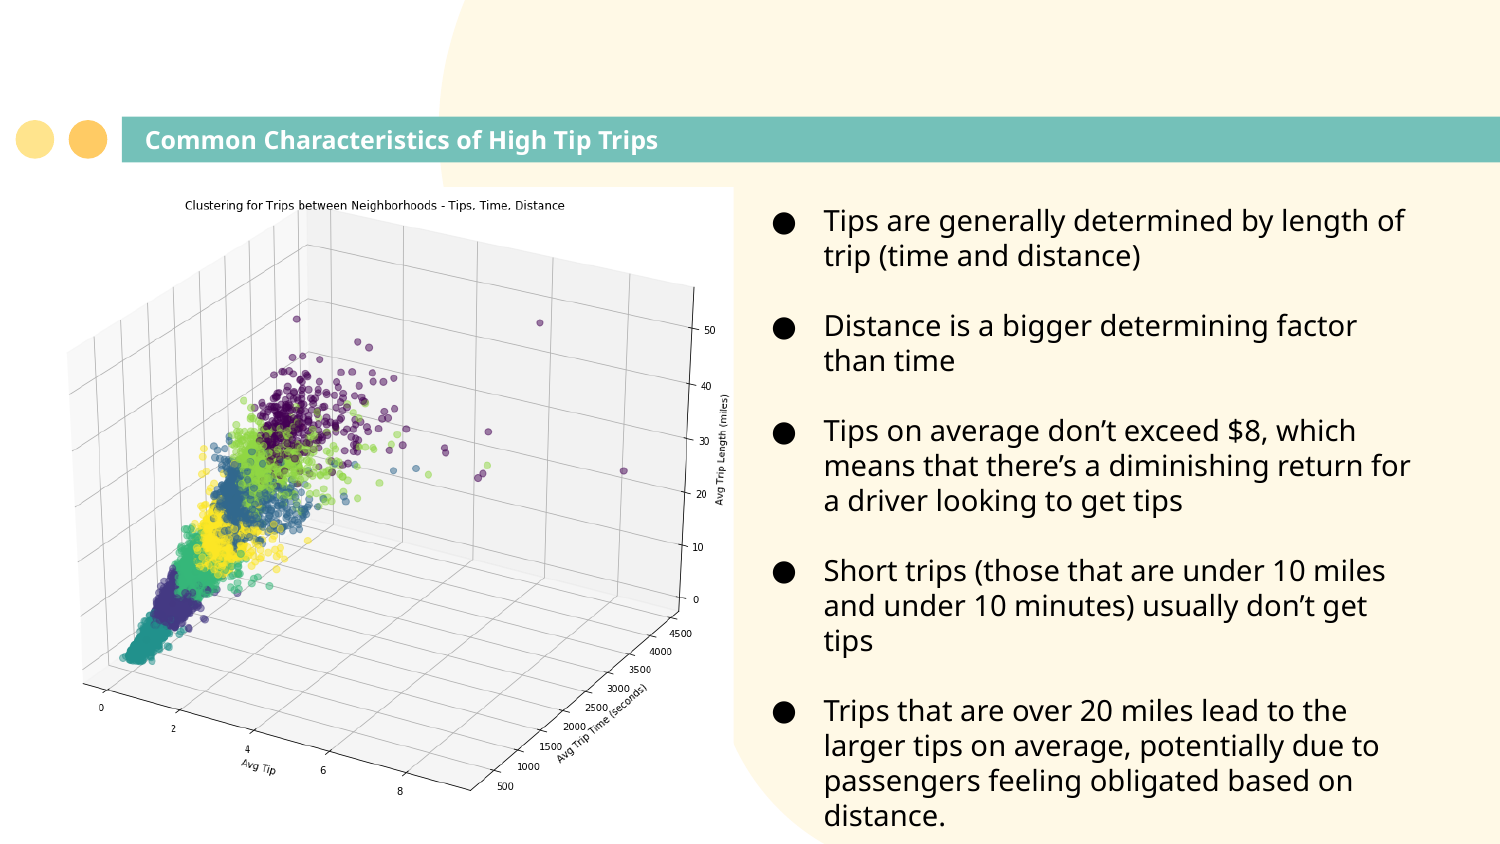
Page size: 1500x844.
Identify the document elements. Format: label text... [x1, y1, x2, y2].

title Common Characteristics of High Tip Trips [129, 118, 952, 170]
picture [47, 187, 734, 806]
text_box Tips are generally determined by length of trip (time and distance) Distance is a bigger determining factor than time Tips on average don’t exceed $8, which means that there’s a diminishing return for a driver looking to get tips Short trips (those that are under 10 miles and under 10 minutes) usually don’t get tips Trips that are over 20 miles lead to the larger tips on average, potentially due to passengers feeling obligated based on distance. Trips that are going to the airport are more likely to have tips (and are generally longer). [734, 187, 1437, 749]
